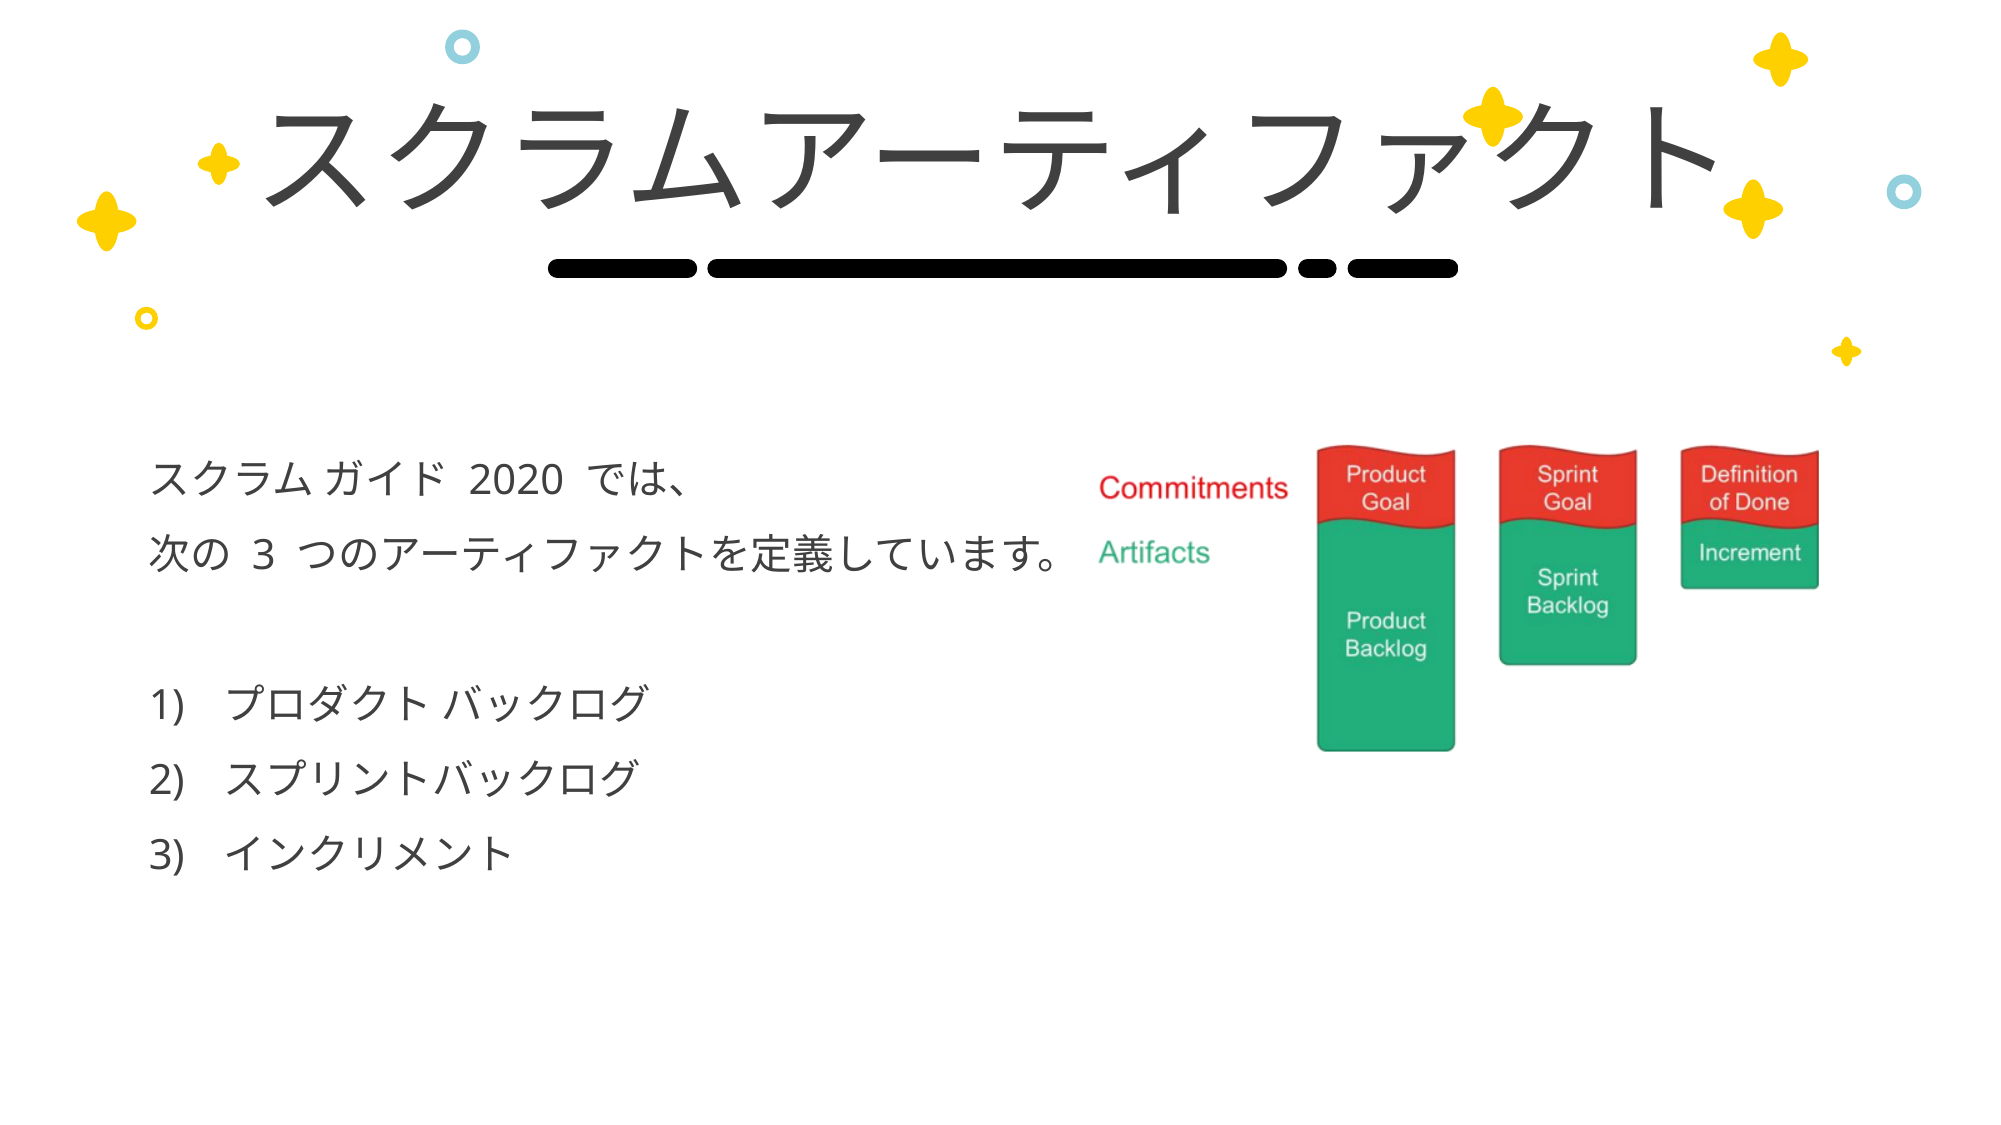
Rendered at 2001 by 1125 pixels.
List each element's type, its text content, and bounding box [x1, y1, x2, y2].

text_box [1085, 420, 1899, 803]
picture [1538, 0, 1925, 495]
text_box スクラムアーティファクト [557, 71, 1538, 237]
text_box スクラム ガイド 2020 では、 次の 3 つのアーティファクトを定義しています。 プロダクト バックログ スプリントバックログ インクリメント [134, 420, 1072, 886]
picture [76, 29, 1458, 375]
